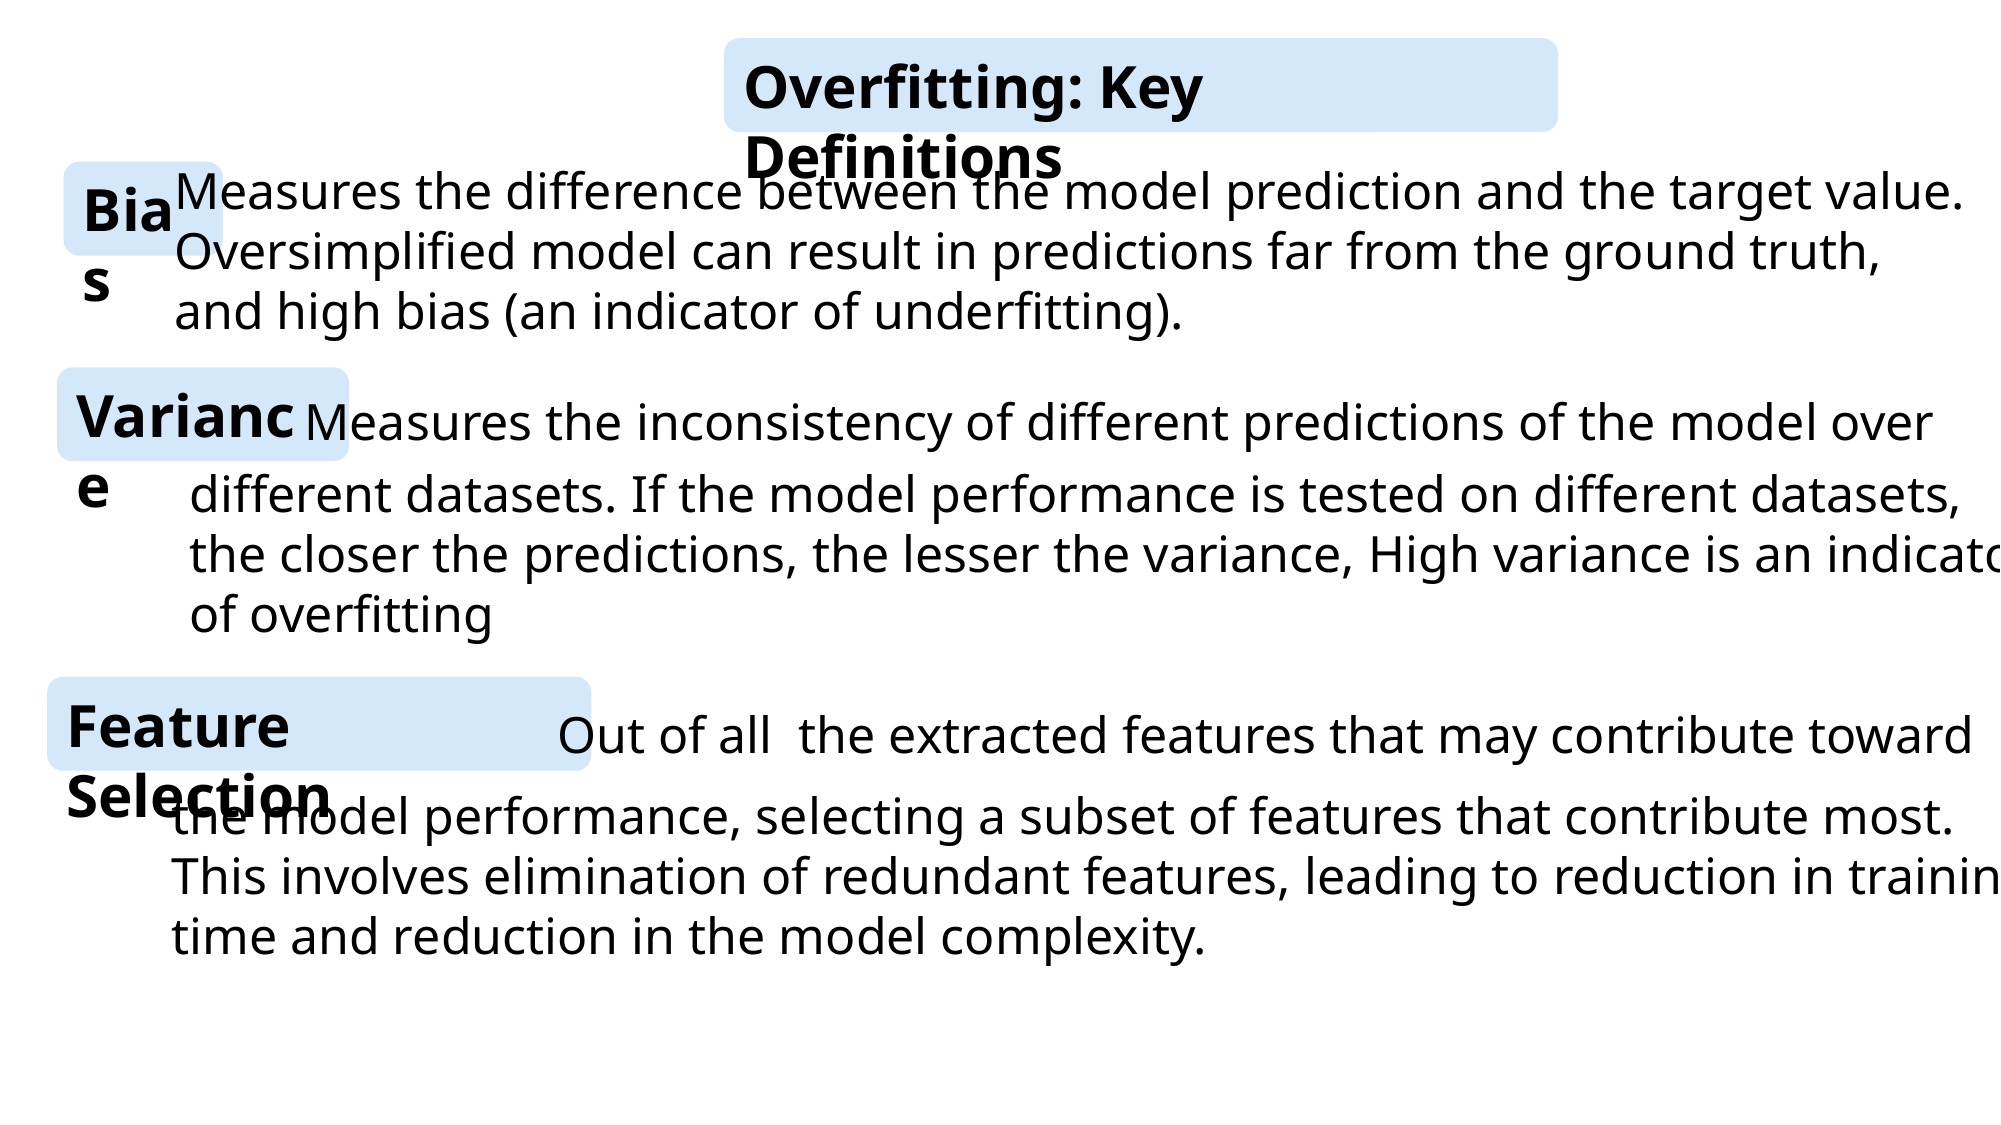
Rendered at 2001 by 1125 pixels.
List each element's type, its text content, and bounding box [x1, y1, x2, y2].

text_box different datasets. If the model performance is tested on different datasets, the closer the predictions, the lesser the variance, High variance is an indicator of overfitting [174, 455, 2000, 651]
text_box Out of all the extracted features that may contribute toward [542, 695, 2000, 771]
text_box Overfitting: Key Definitions [723, 38, 1559, 133]
text_box Variance [56, 367, 350, 462]
text_box Measures the inconsistency of different predictions of the model over [289, 383, 1951, 455]
text_box Measures the difference between the model prediction and the target value. Oversimplified model can result in predictions far from the ground truth, and high bias (an indicator of underfitting). [159, 151, 1981, 347]
text_box Feature Selection [47, 676, 592, 771]
text_box Bias [63, 161, 159, 256]
text_box the model performance, selecting a subset of features that contribute most. This involves elimination of redundant features, leading to reduction in training time and reduction in the model complexity. [156, 776, 2000, 972]
